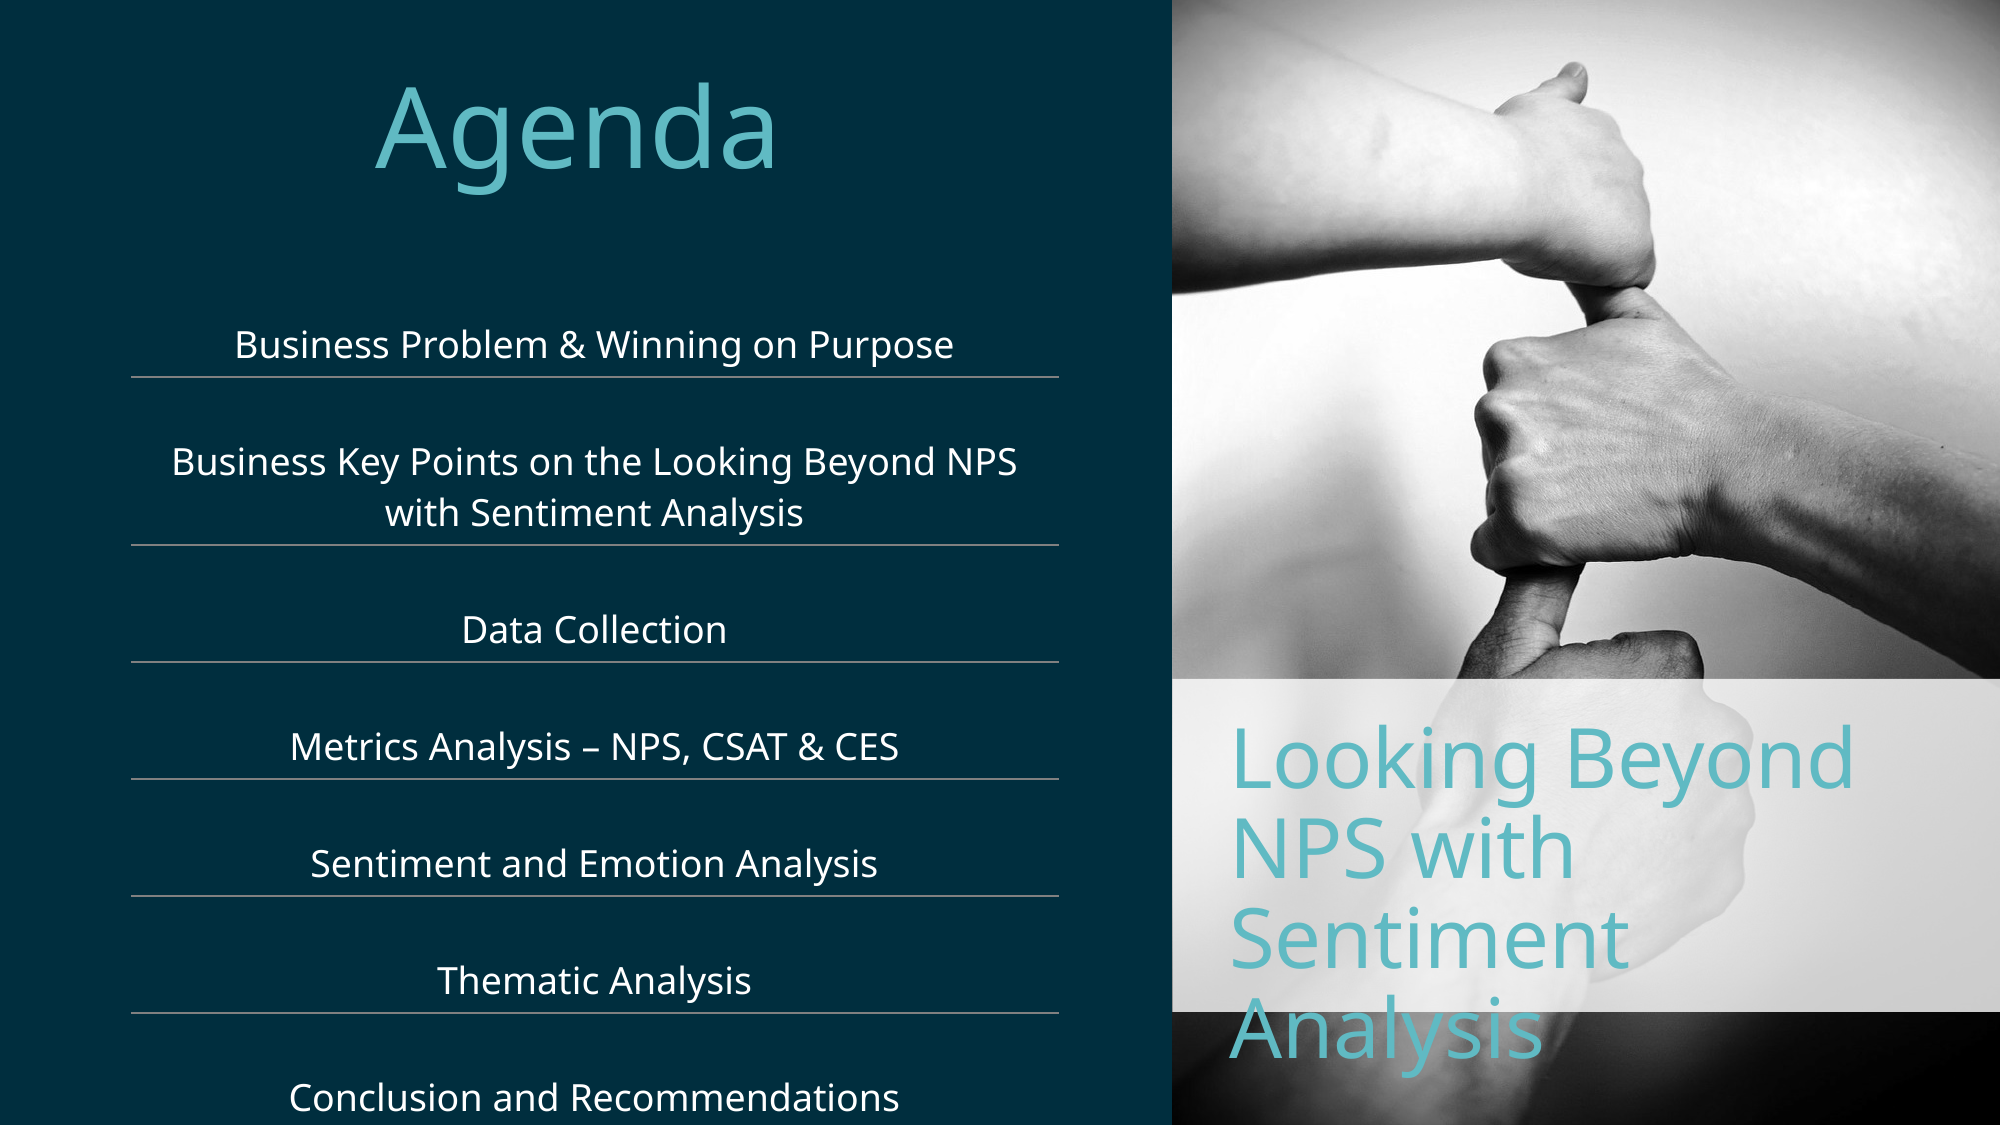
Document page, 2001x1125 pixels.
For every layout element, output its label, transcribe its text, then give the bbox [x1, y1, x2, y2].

picture [1173, 1013, 2000, 1125]
table_cell Sentiment and Emotion Analysis [131, 780, 1059, 895]
picture [1173, 0, 2000, 678]
text_box Agenda [360, 63, 829, 185]
table_cell Business Key Points on the Looking Beyond NPS with Sentiment Analysis [131, 378, 1059, 544]
table_cell Thematic Analysis [131, 897, 1059, 1012]
table_header Business Problem & Winning on Purpose [131, 260, 1059, 376]
table_cell Data Collection [131, 546, 1059, 661]
table_cell Metrics Analysis – NPS, CSAT & CES [131, 663, 1059, 778]
table_cell Conclusion and Recommendations [131, 1014, 1059, 1125]
picture [458, 185, 501, 194]
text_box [1172, 678, 2000, 1013]
